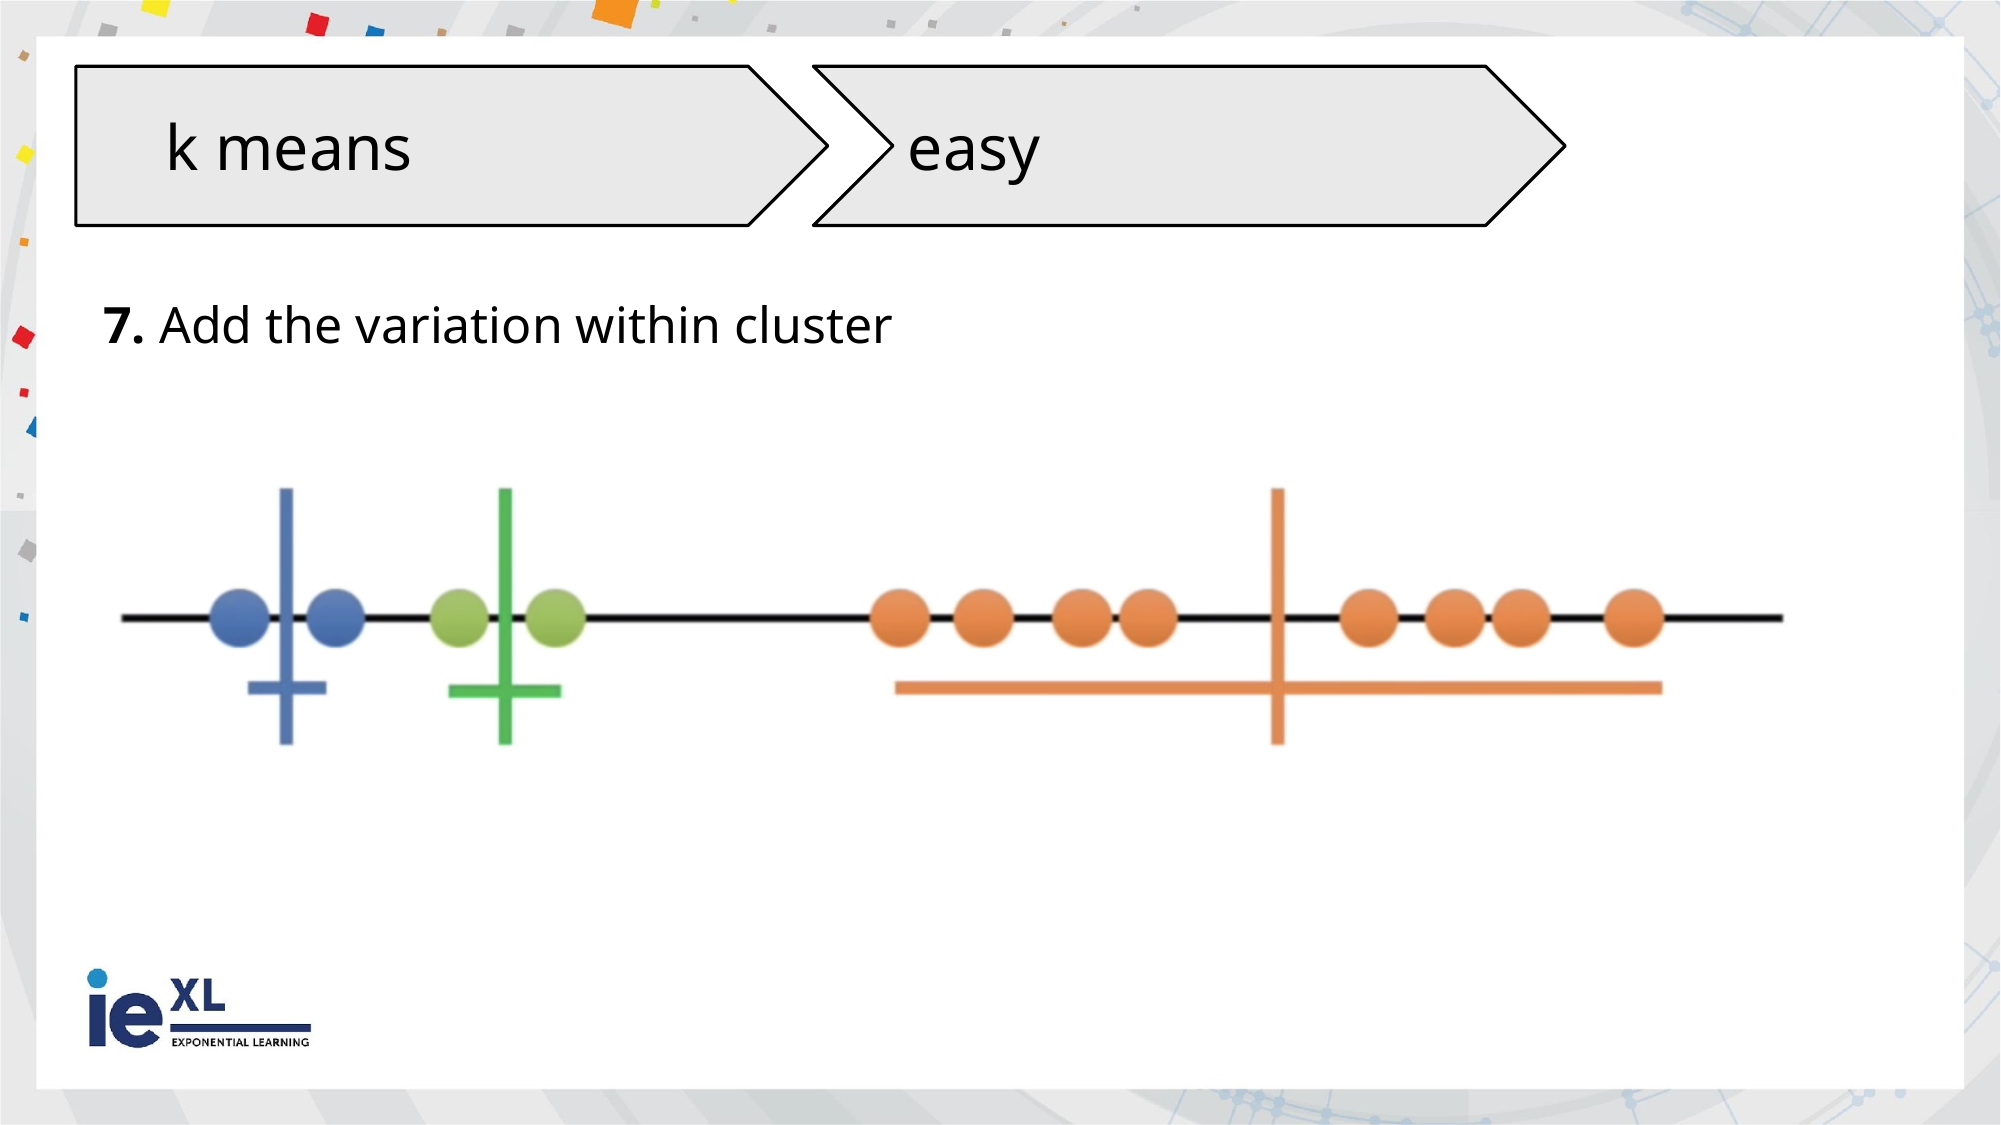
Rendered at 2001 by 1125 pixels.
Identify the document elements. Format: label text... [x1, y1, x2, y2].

text_box easy [813, 66, 1566, 226]
text_box 7. Add the variation within cluster [88, 269, 2000, 934]
picture [0, 0, 2001, 1125]
text_box k means [75, 66, 828, 226]
